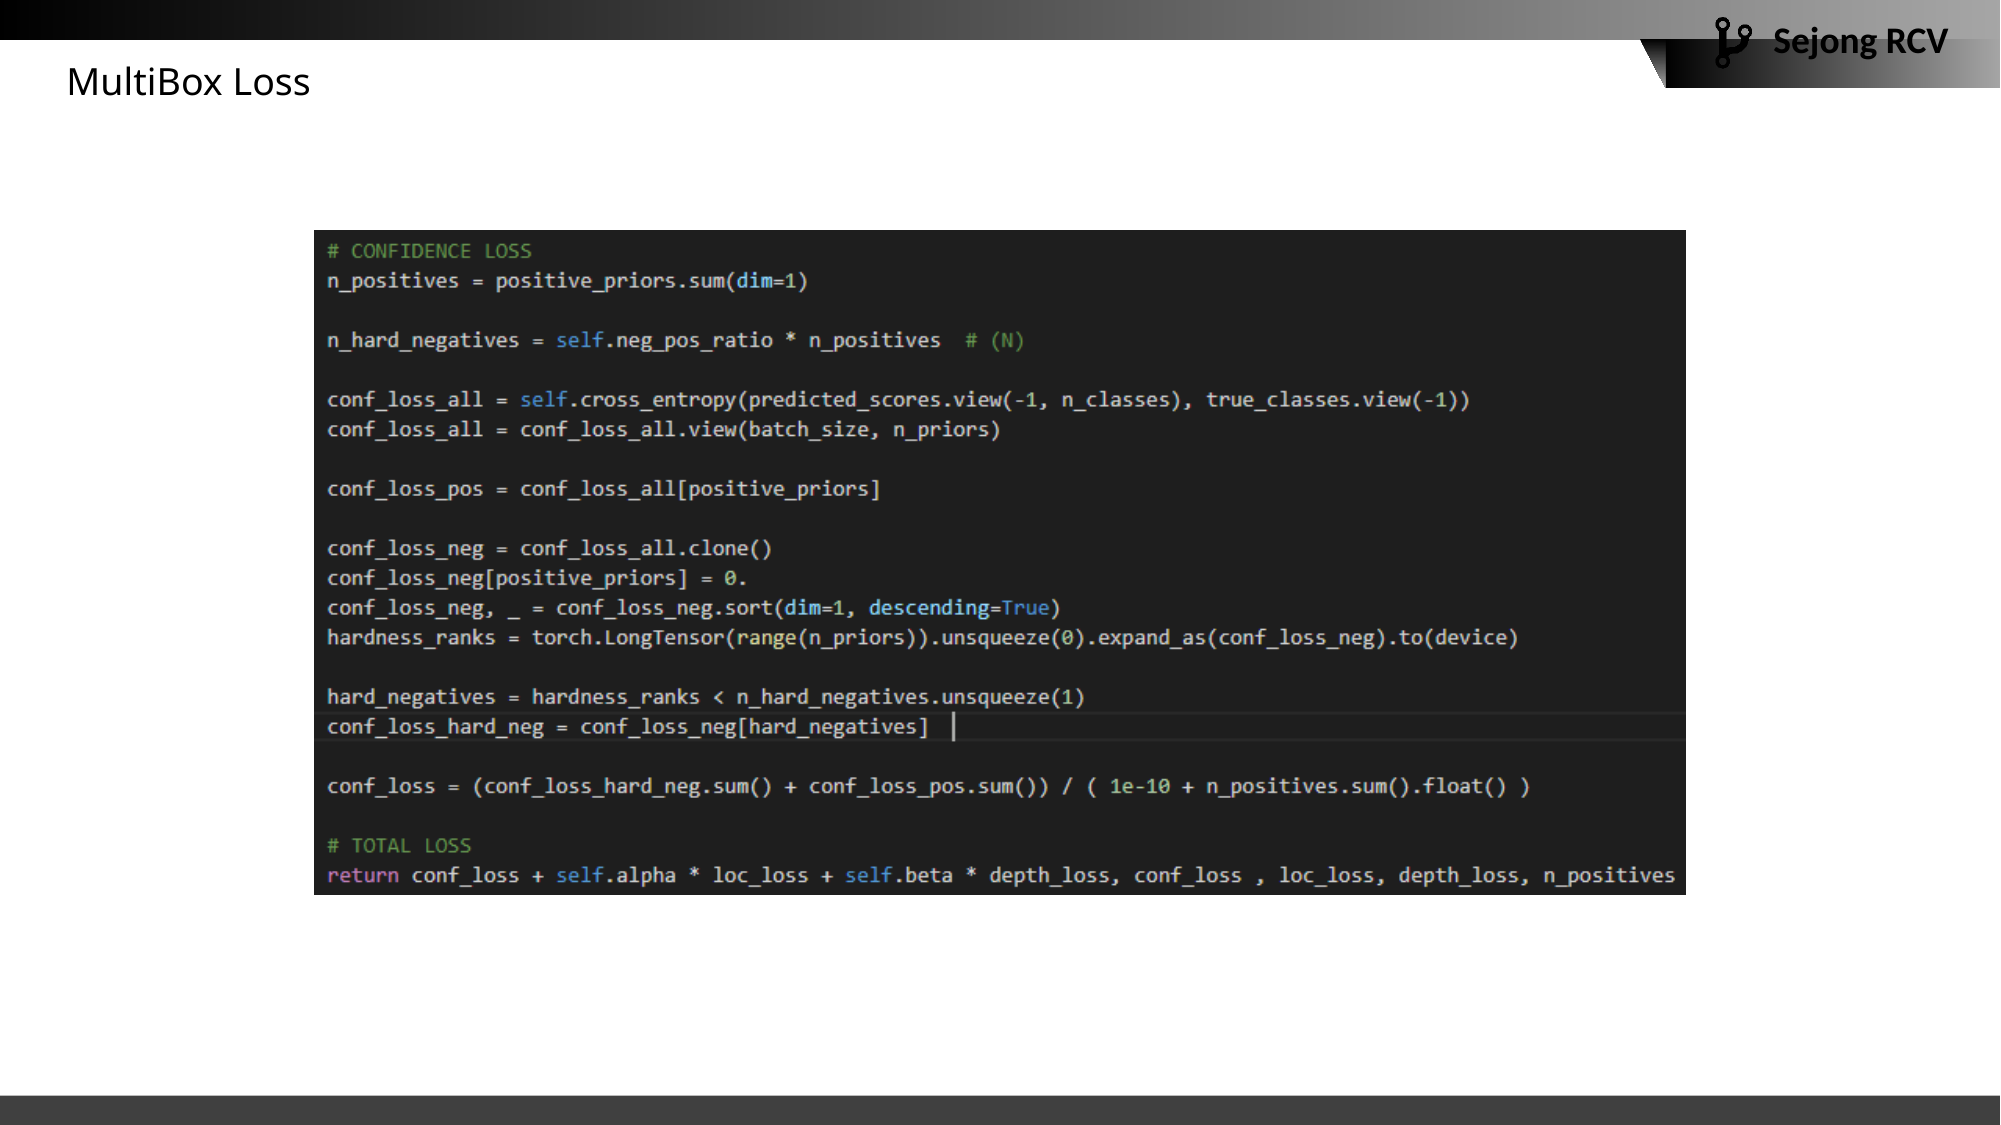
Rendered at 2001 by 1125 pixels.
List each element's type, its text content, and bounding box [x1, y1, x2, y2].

picture [1704, 13, 1763, 72]
text_box MultiBox Loss [51, 50, 326, 111]
picture [314, 230, 1686, 895]
